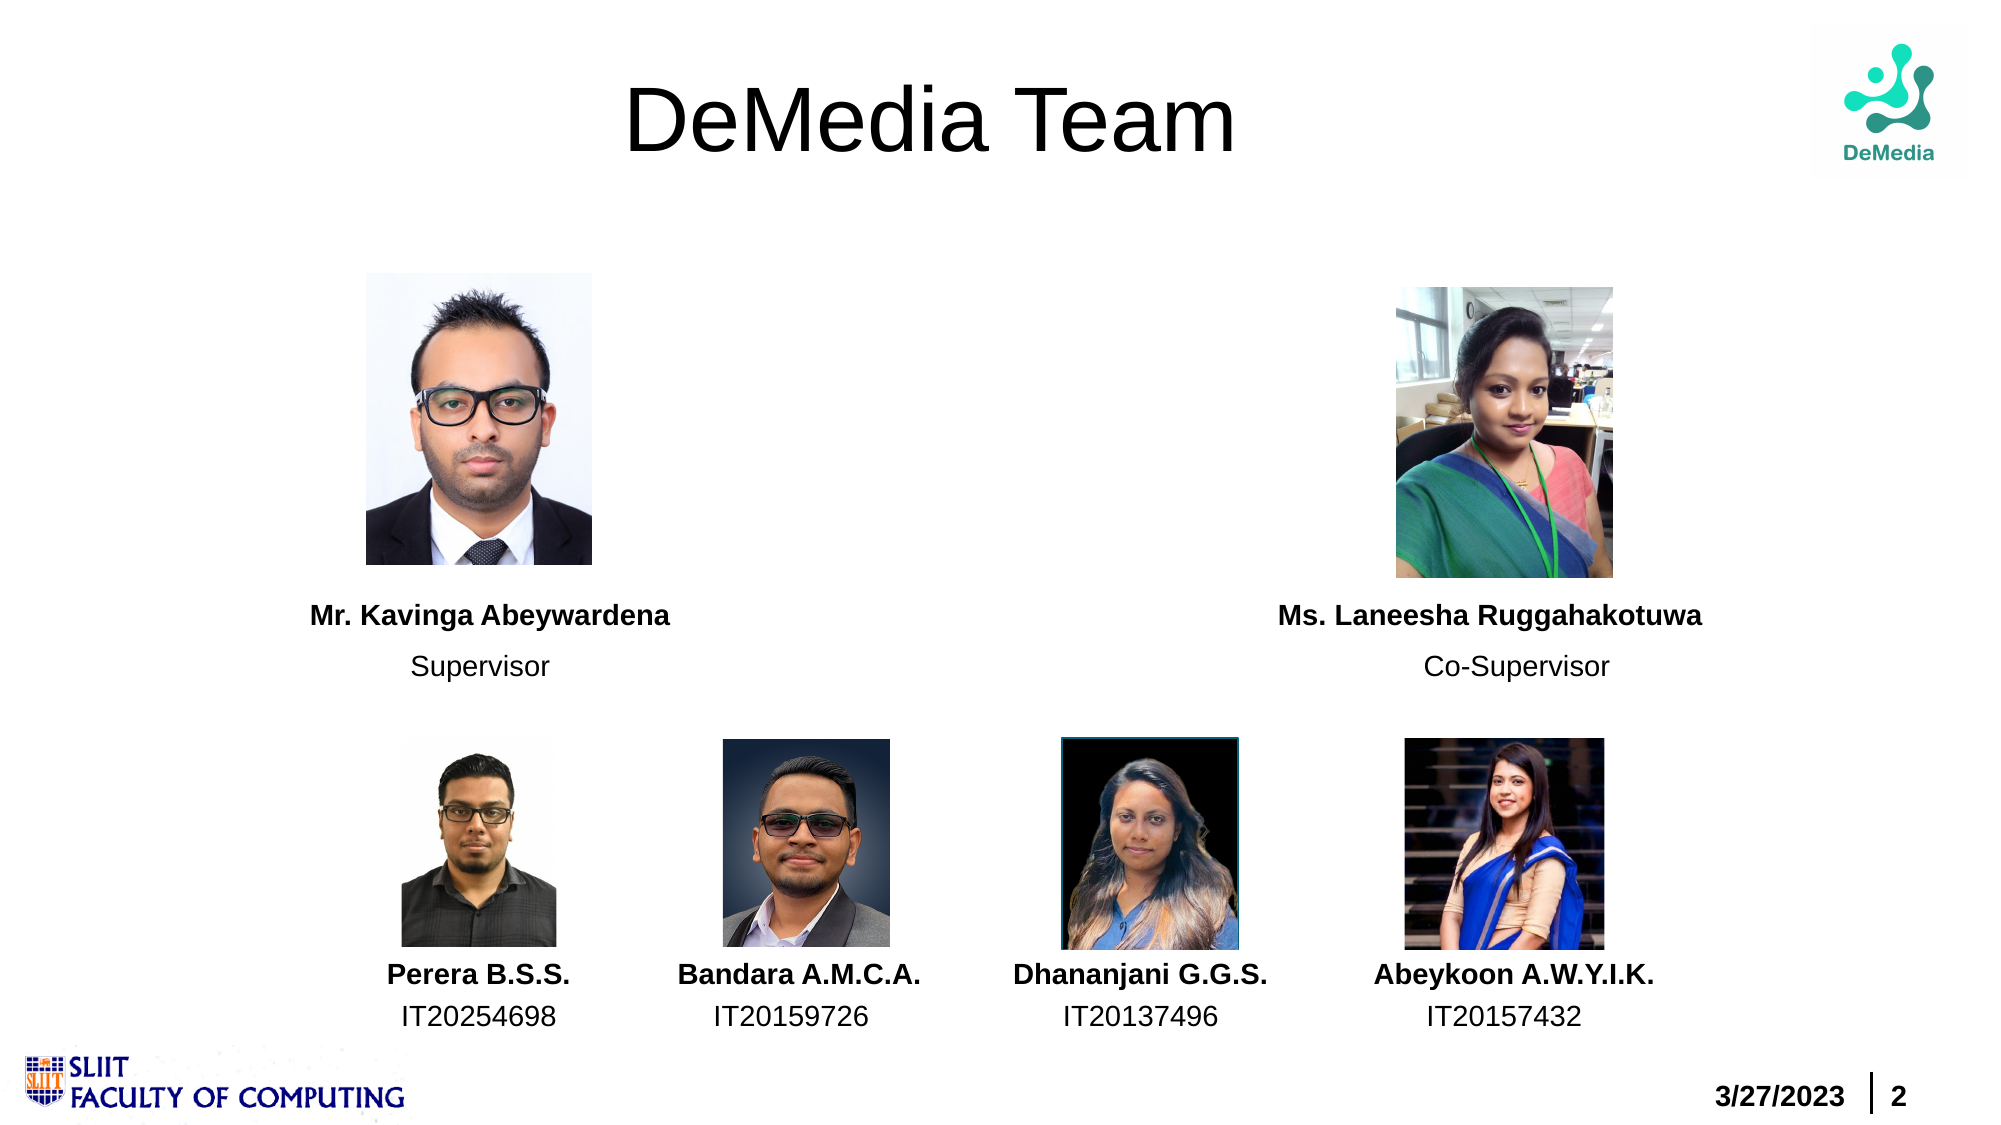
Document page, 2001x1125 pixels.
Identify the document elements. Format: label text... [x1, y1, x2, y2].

text_box Dhananjani G.G.S. [995, 954, 1286, 992]
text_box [280, 587, 700, 691]
picture [1064, 740, 1237, 950]
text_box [371, 737, 587, 1038]
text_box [1258, 587, 1723, 691]
text_box IT20157432 [1410, 992, 1599, 1038]
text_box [654, 953, 945, 1038]
text_box IT20137496 [1046, 992, 1235, 1038]
picture [1811, 24, 1967, 180]
picture [722, 737, 891, 947]
picture [365, 273, 592, 565]
picture [0, 1045, 413, 1125]
title DeMedia Team [50, 50, 1812, 180]
picture [1404, 737, 1605, 950]
text_box Abeykoon A.W.Y.I.K. [1353, 954, 1675, 992]
picture [1396, 286, 1613, 578]
